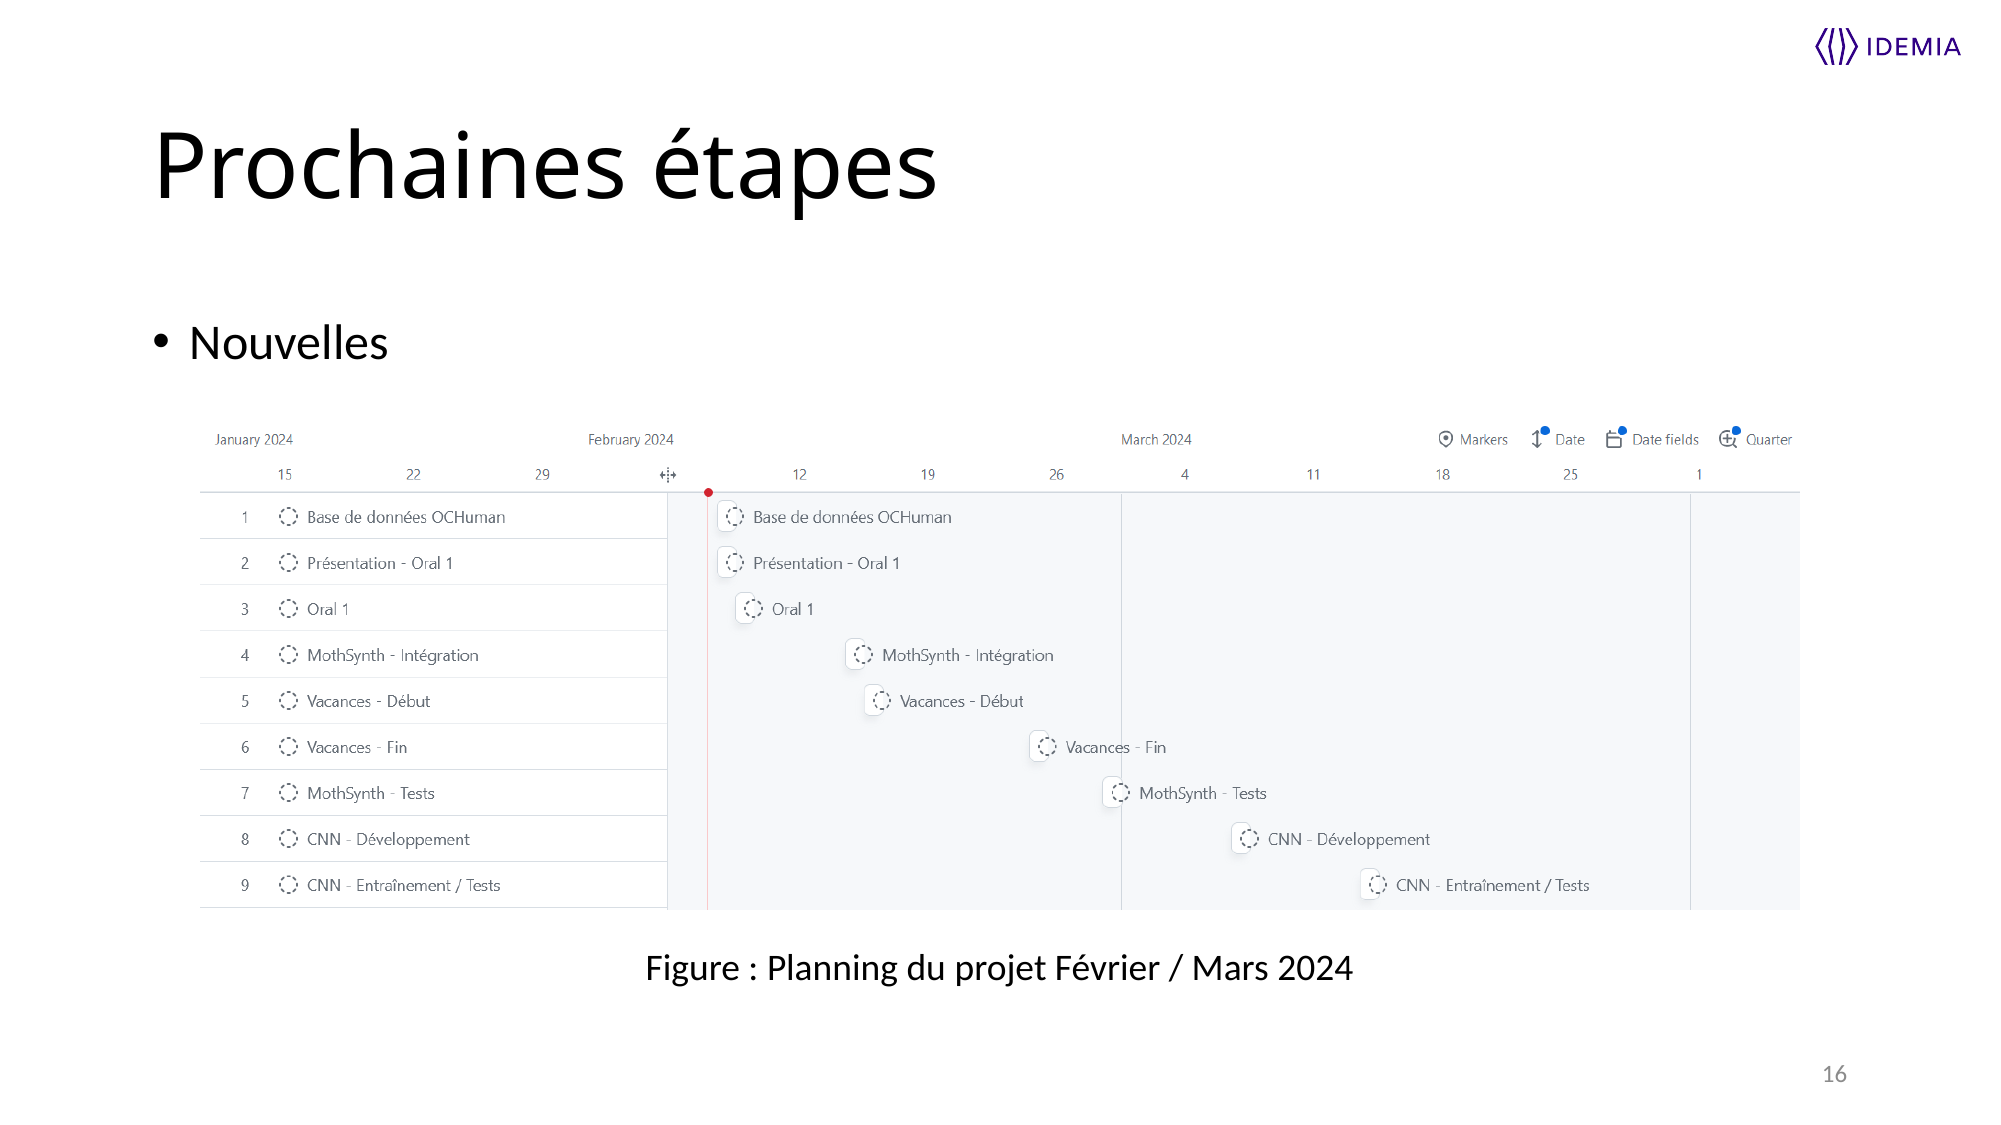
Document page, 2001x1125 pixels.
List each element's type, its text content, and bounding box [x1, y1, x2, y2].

picture [1815, 28, 1961, 65]
text_box Nouvelles [137, 308, 1000, 1097]
slide_number 16 [1412, 1042, 1863, 1103]
text_box Figure : Planning du projet Février / Mars 2024 [586, 936, 1414, 996]
title Prochaines étapes [137, 59, 1863, 278]
picture [199, 410, 1800, 910]
